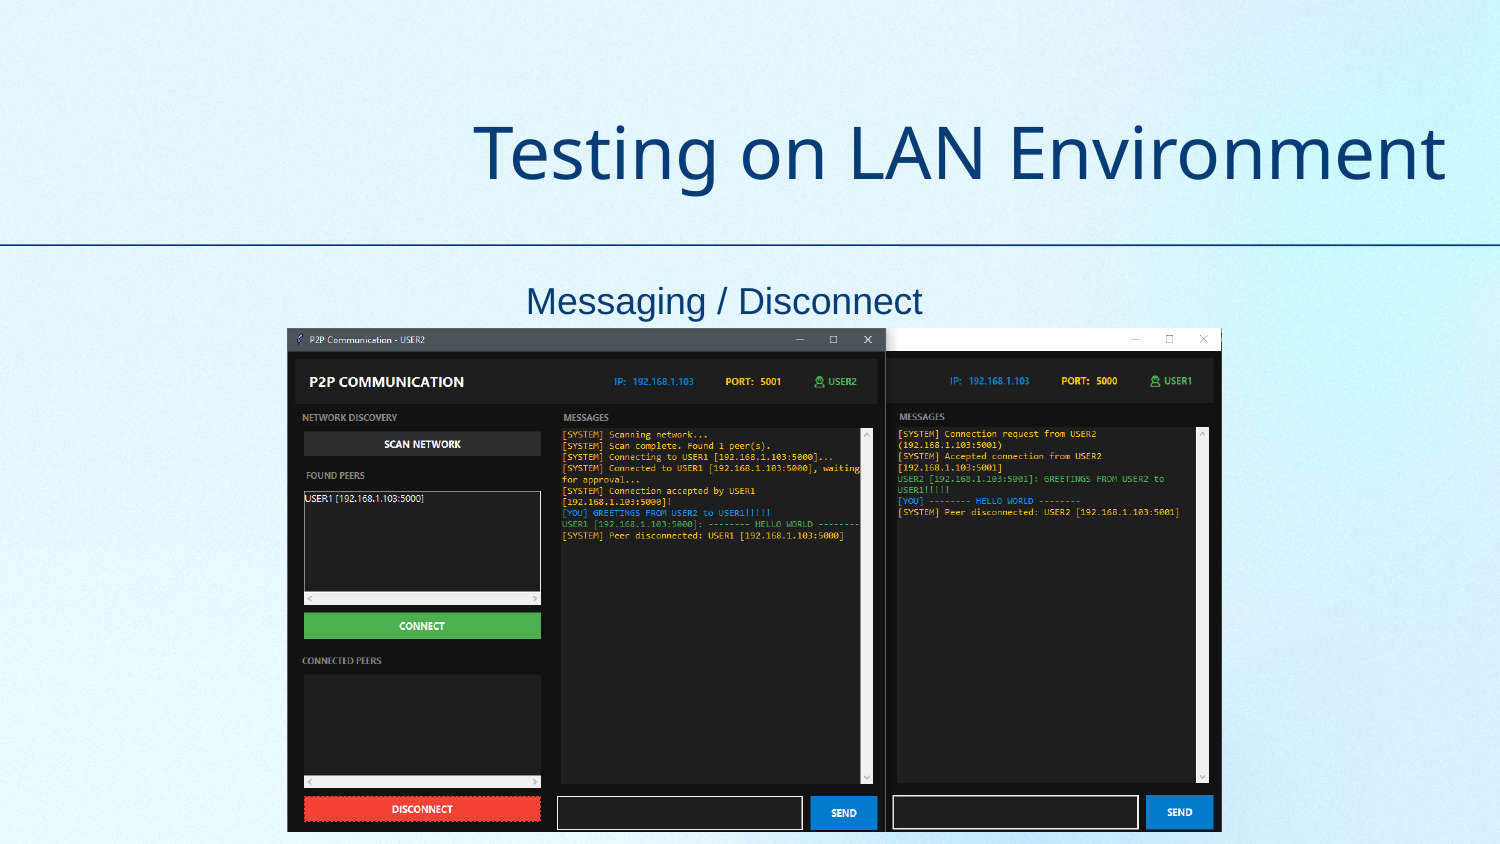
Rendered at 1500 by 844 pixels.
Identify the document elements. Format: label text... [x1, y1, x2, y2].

title Testing on LAN Environment [37, 37, 1463, 210]
picture [0, 246, 1500, 844]
picture [0, 0, 1500, 244]
text_box Messaging / Disconnect [287, 269, 1181, 328]
